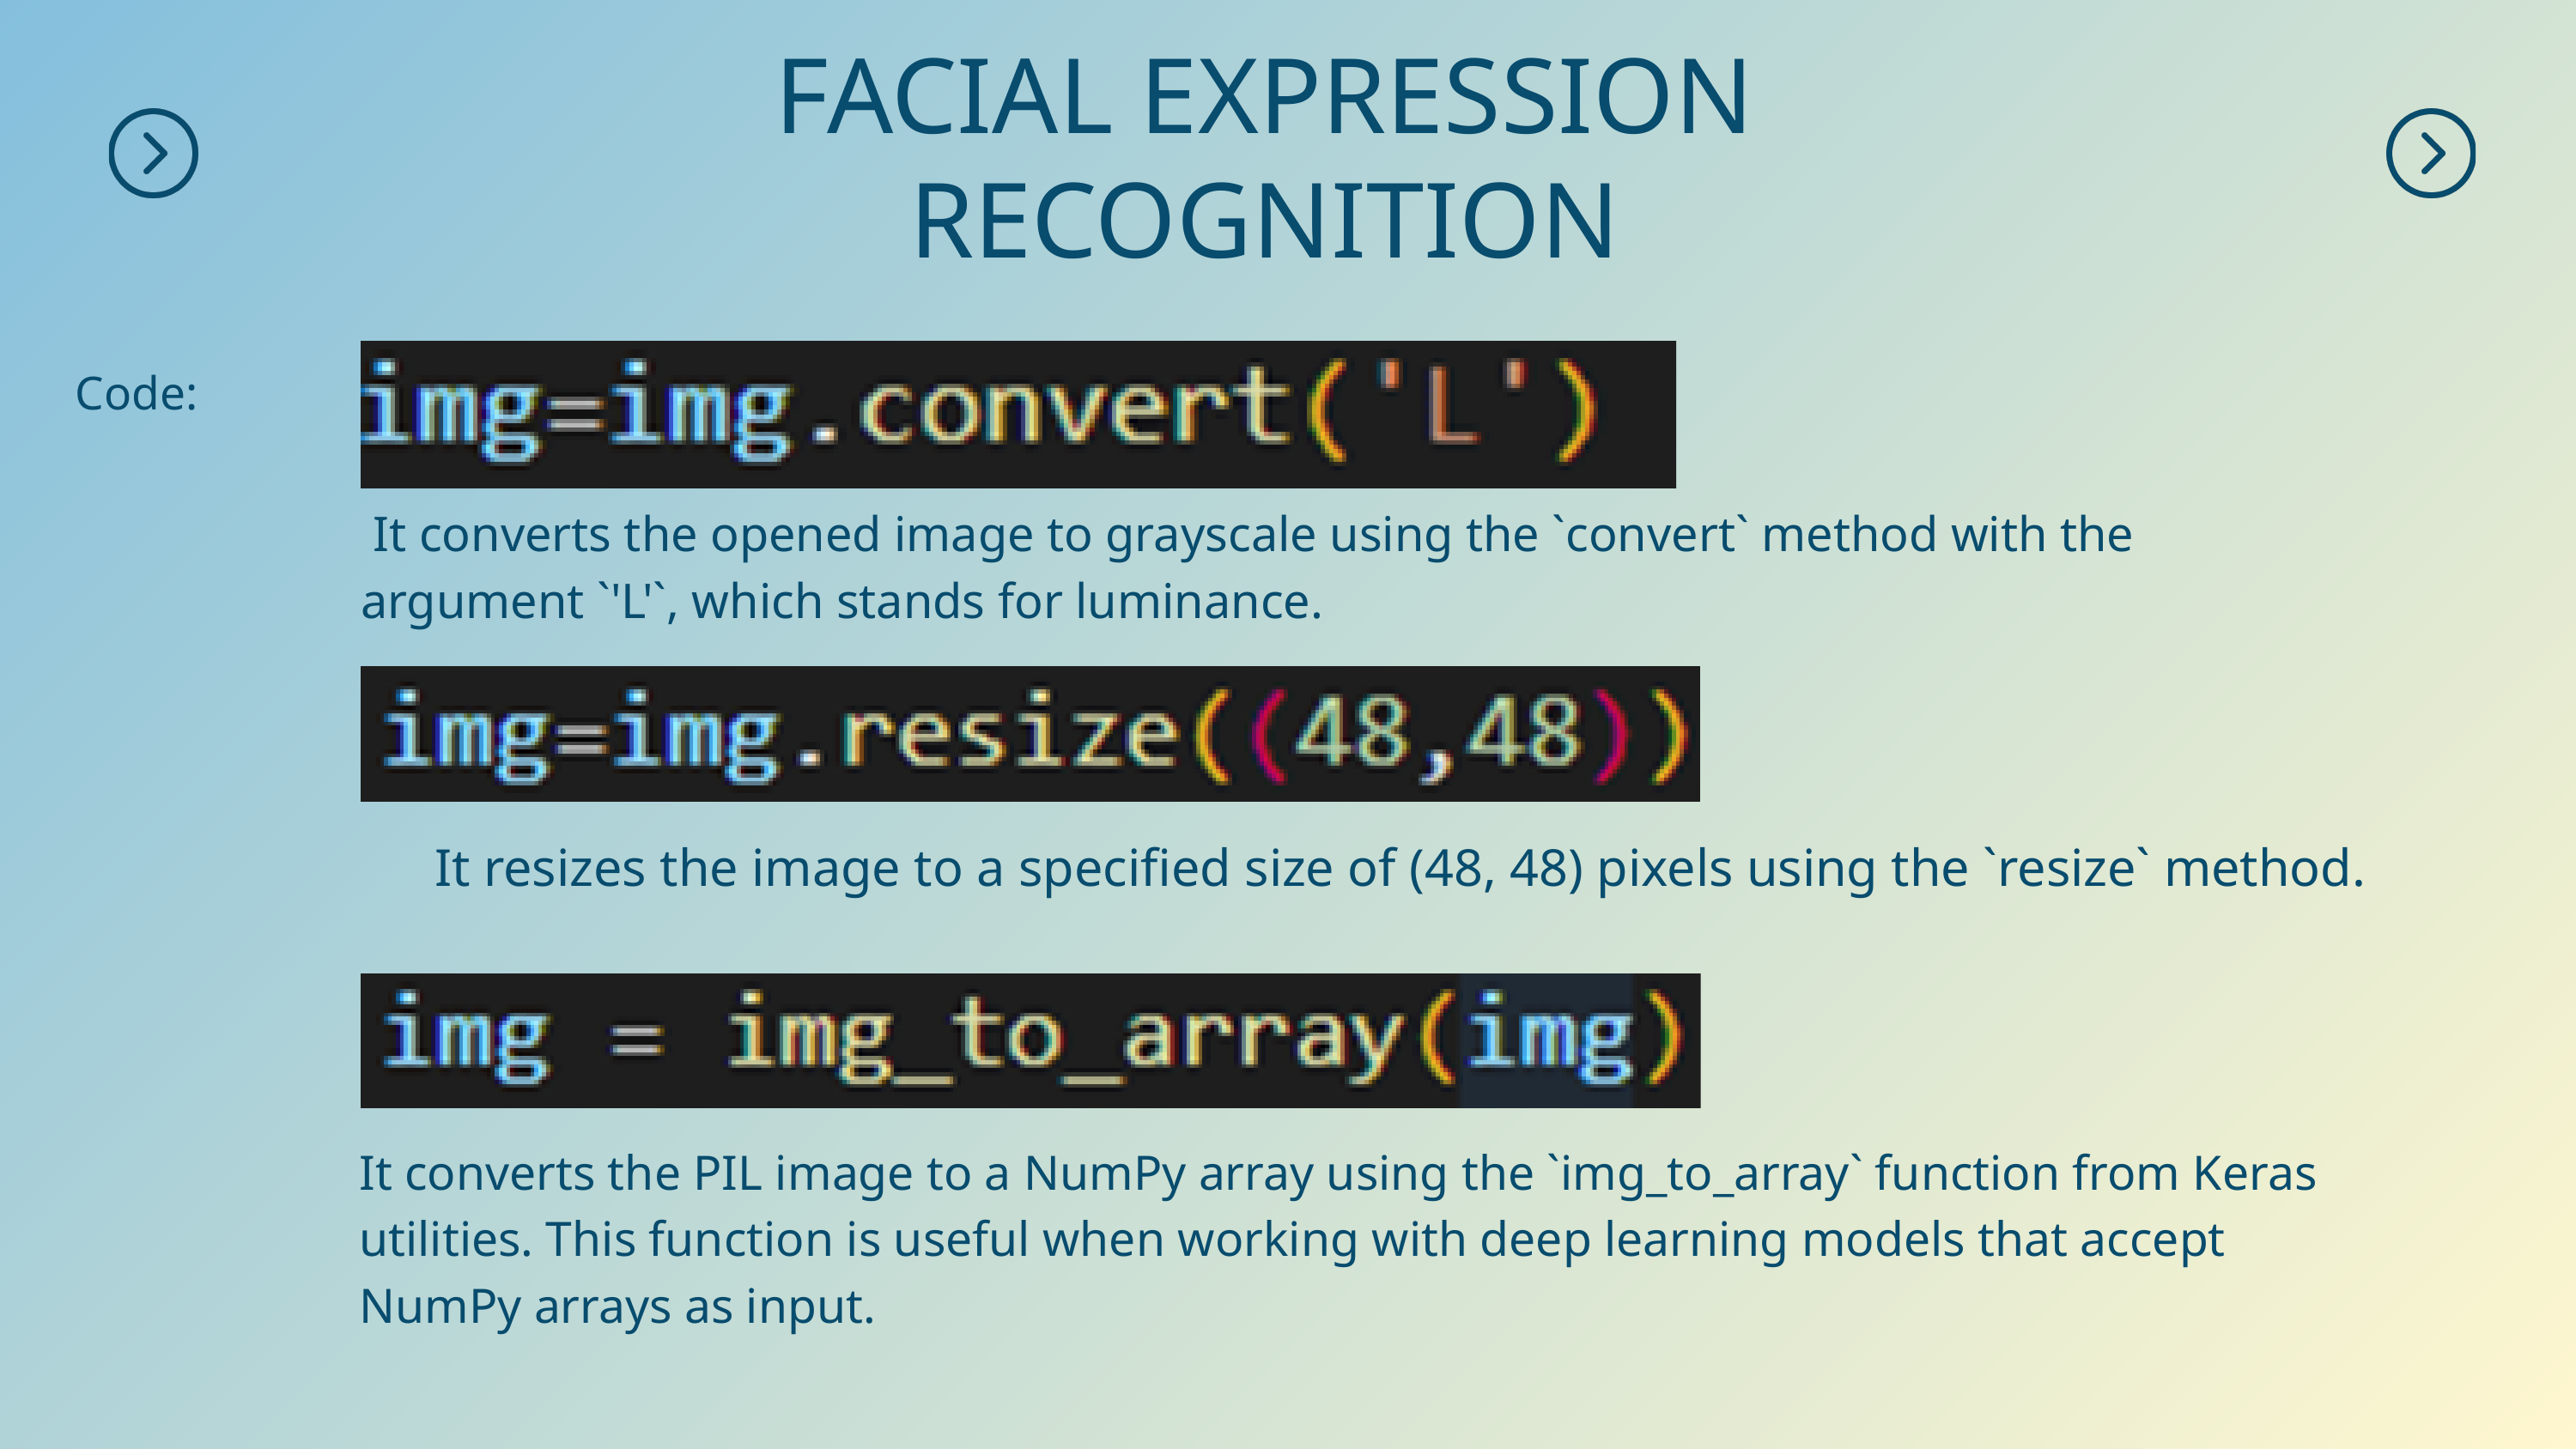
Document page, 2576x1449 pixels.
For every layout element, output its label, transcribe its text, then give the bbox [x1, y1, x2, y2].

text_box [361, 978, 1701, 1108]
text_box [2386, 108, 2476, 198]
text_box FACIAL EXPRESSION RECOGNITION [651, 29, 1878, 403]
text_box [361, 666, 1700, 802]
text_box It resizes the image to a specified size of (48, 48) pixels using the `resize` method. [361, 825, 2415, 978]
text_box [108, 108, 198, 198]
text_box It converts the PIL image to a NumPy array using the `img_to_array` function from Keras utilities. This function is useful when working with deep learning models that accept NumPy arrays as input. [359, 1133, 2387, 1399]
text_box It converts the opened image to grayscale using the `convert` method with the argument `'L'`, which stands for luminance. [361, 494, 2258, 695]
text_box [361, 341, 1677, 489]
text_box Code: [0, 355, 198, 420]
